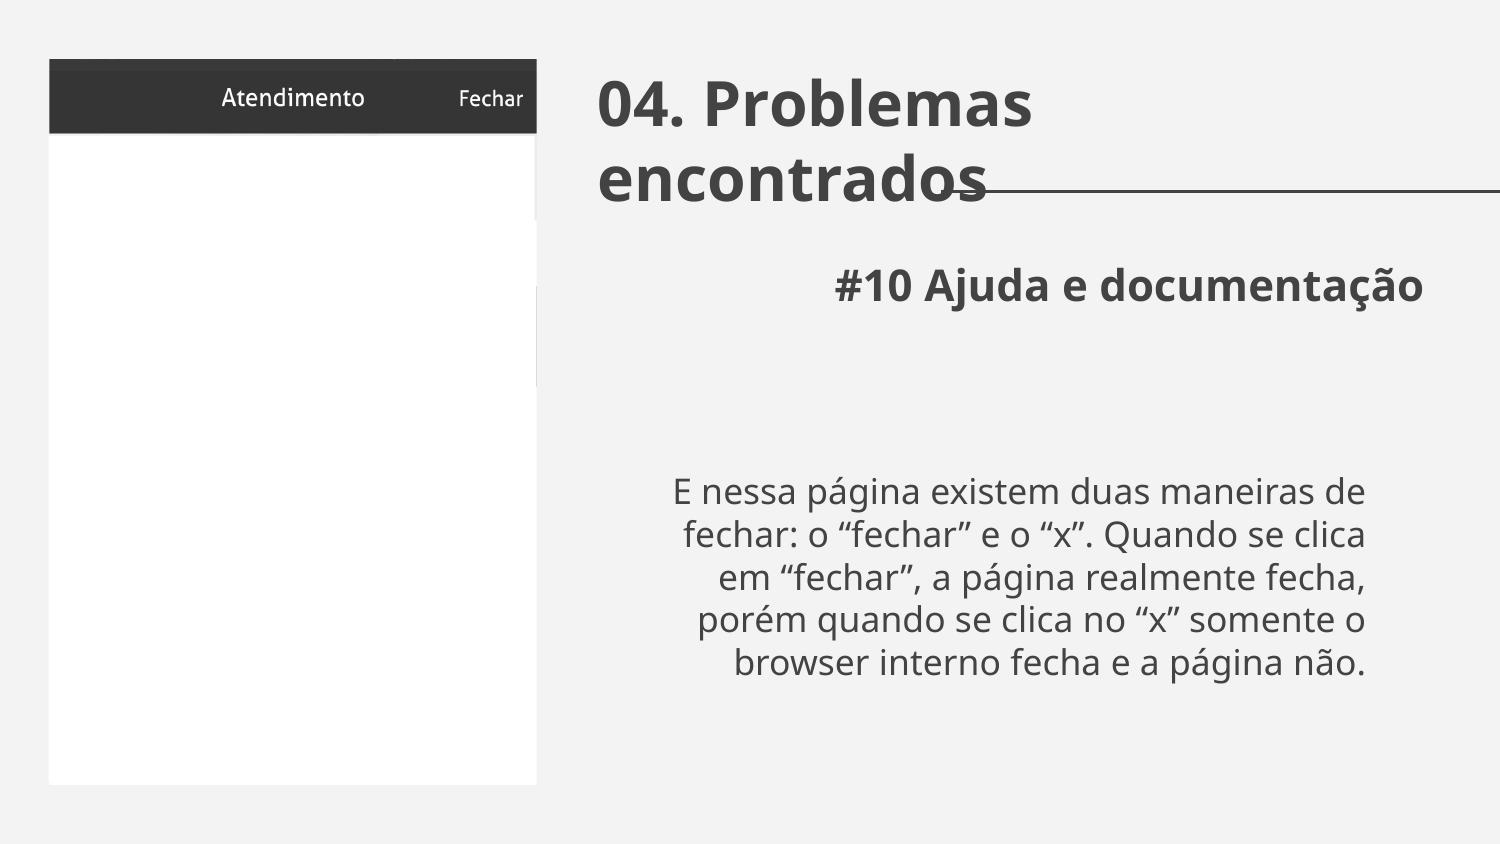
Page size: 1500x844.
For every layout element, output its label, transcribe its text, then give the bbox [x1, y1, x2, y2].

picture [49, 59, 537, 785]
title 04. Problemas encontrados [582, 113, 1450, 165]
subtitle #10 Ajuda e documentação [746, 242, 1440, 377]
title E nessa página existem duas maneiras de fechar: o “fechar” e o “x”. Quando se clica em “fechar”, a página realmente fecha, porém quando se clica no “x” somente o browser interno fecha e a página não. [650, 454, 1382, 600]
